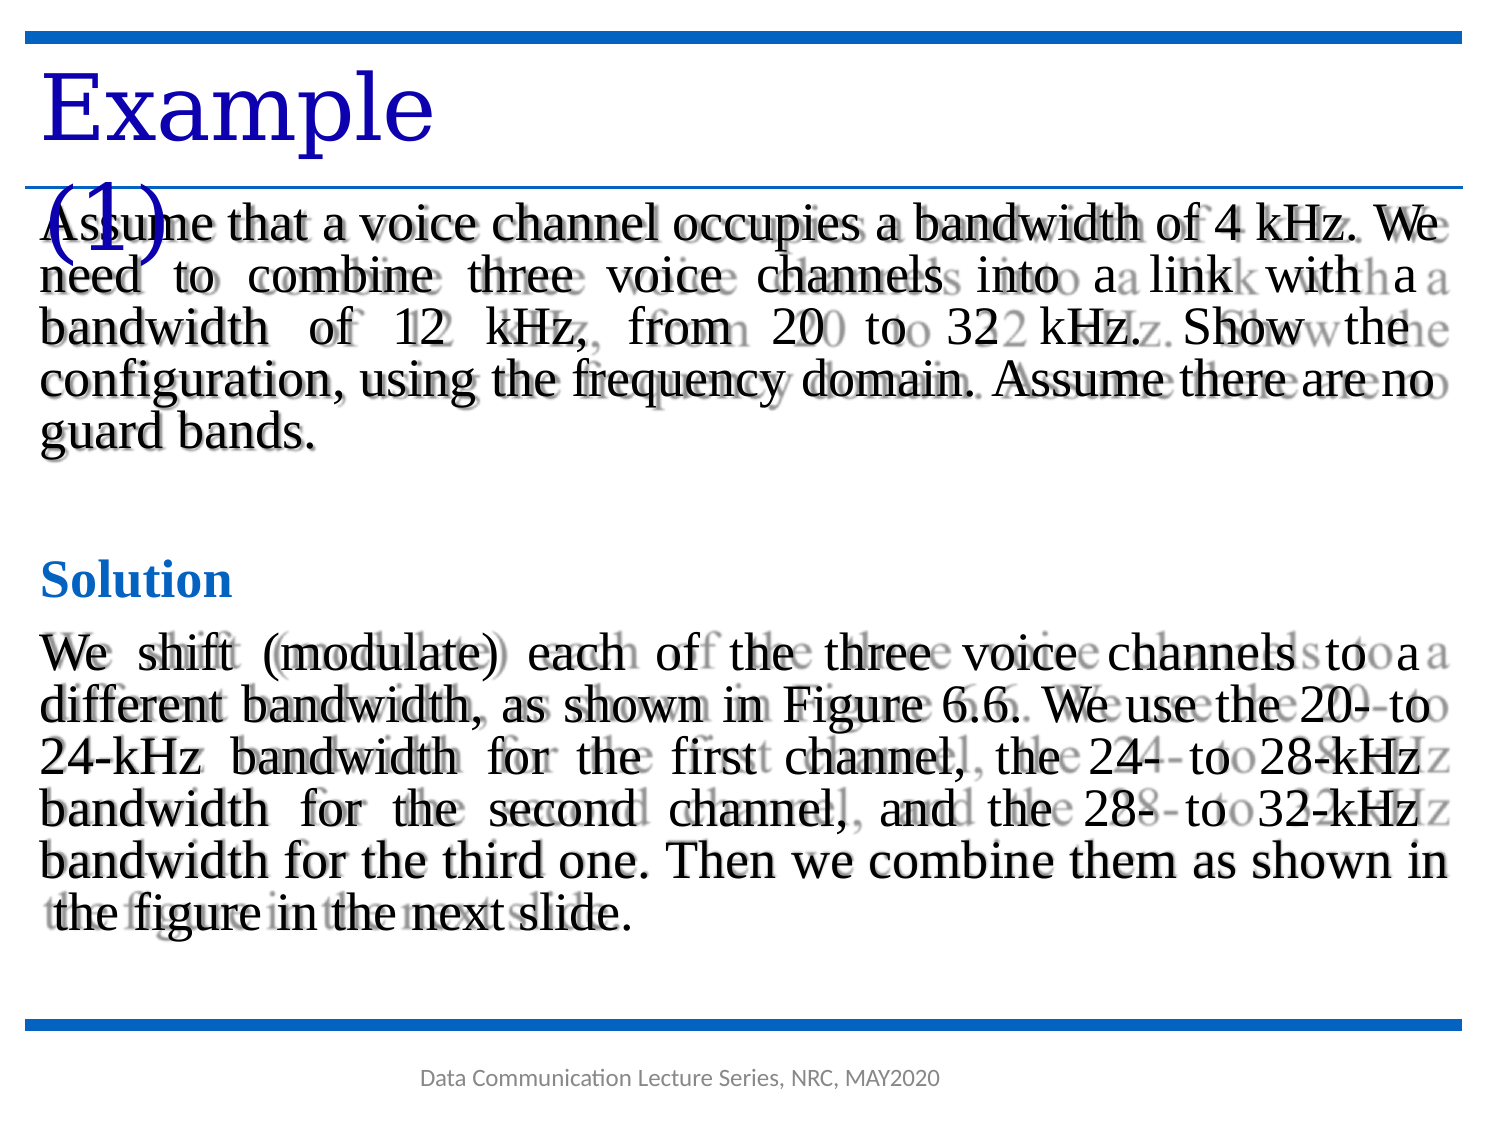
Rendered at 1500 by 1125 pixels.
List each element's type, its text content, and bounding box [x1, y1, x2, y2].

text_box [5, 596, 1486, 978]
text_box Assume that a voice channel occupies a bandwidth of 4 kHz. We need to combine three voice channels into a link with a bandwidth of 12 kHz, from 20 to 32 kHz. Show the configuration, using the frequency domain. Assume there are no guard bands. Solution We shift (modulate) each of the three voice channels to a different bandwidth, as shown in Figure 6.6. We use the 20- to 24-kHz bandwidth for the first channel, the 24- to 28-kHz bandwidth for the second channel, and the 28- to 32-kHz bandwidth for the third one. Then we combine them as shown in the figure in the next slide. [37, 508, 1451, 595]
title Example (1) [37, 47, 519, 168]
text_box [5, 169, 1486, 499]
footer Data Communication Lecture Series, NRC, MAY2020 [417, 1065, 948, 1125]
